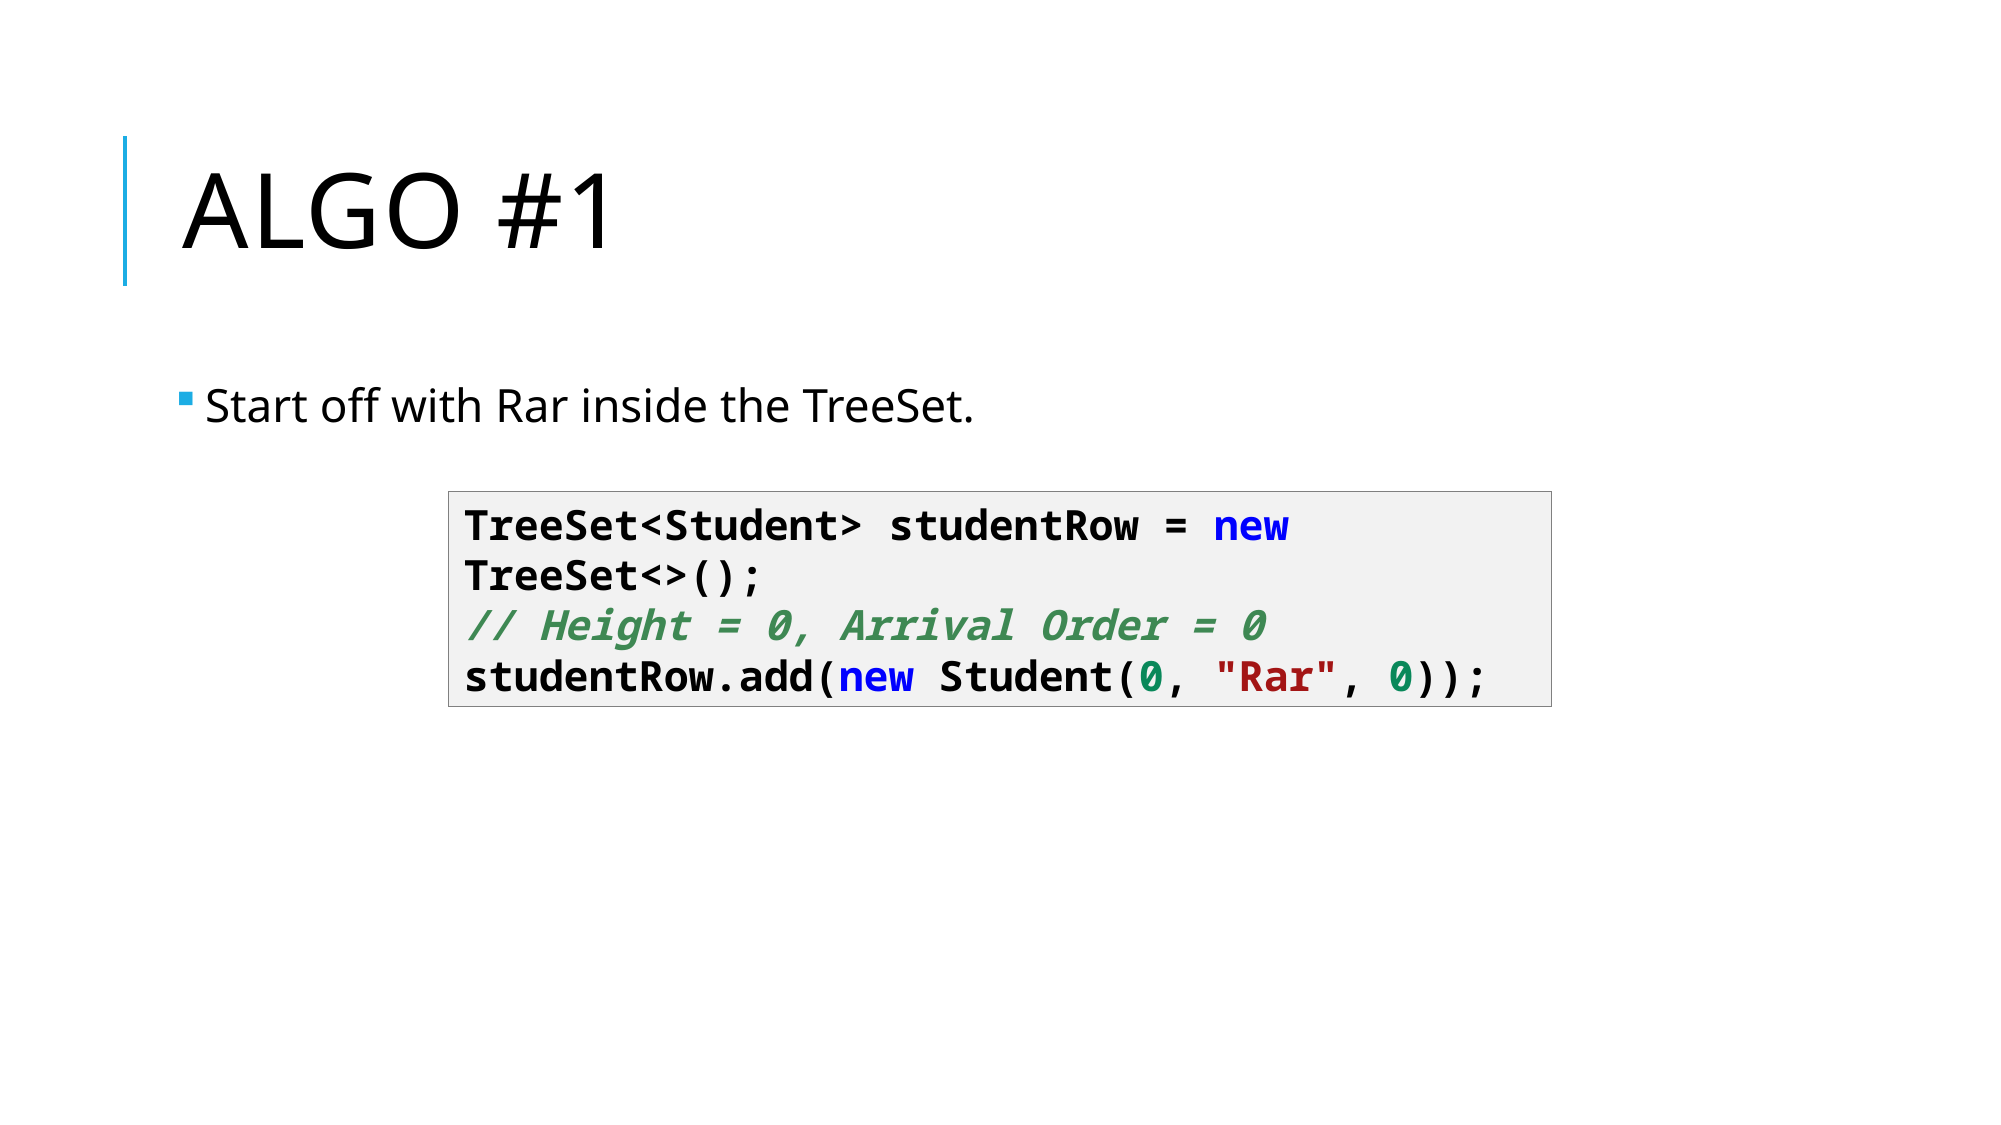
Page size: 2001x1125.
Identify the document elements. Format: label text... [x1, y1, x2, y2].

text_box TreeSet<Student> studentRow = new TreeSet<>(); // Height = 0, Arrival Order = 0 studentRow.add(new Student(0, "Rar", 0)); [448, 491, 1552, 707]
list Start off with Rar inside the TreeSet. [168, 375, 1655, 1035]
title Algo #1 [168, 96, 1763, 342]
